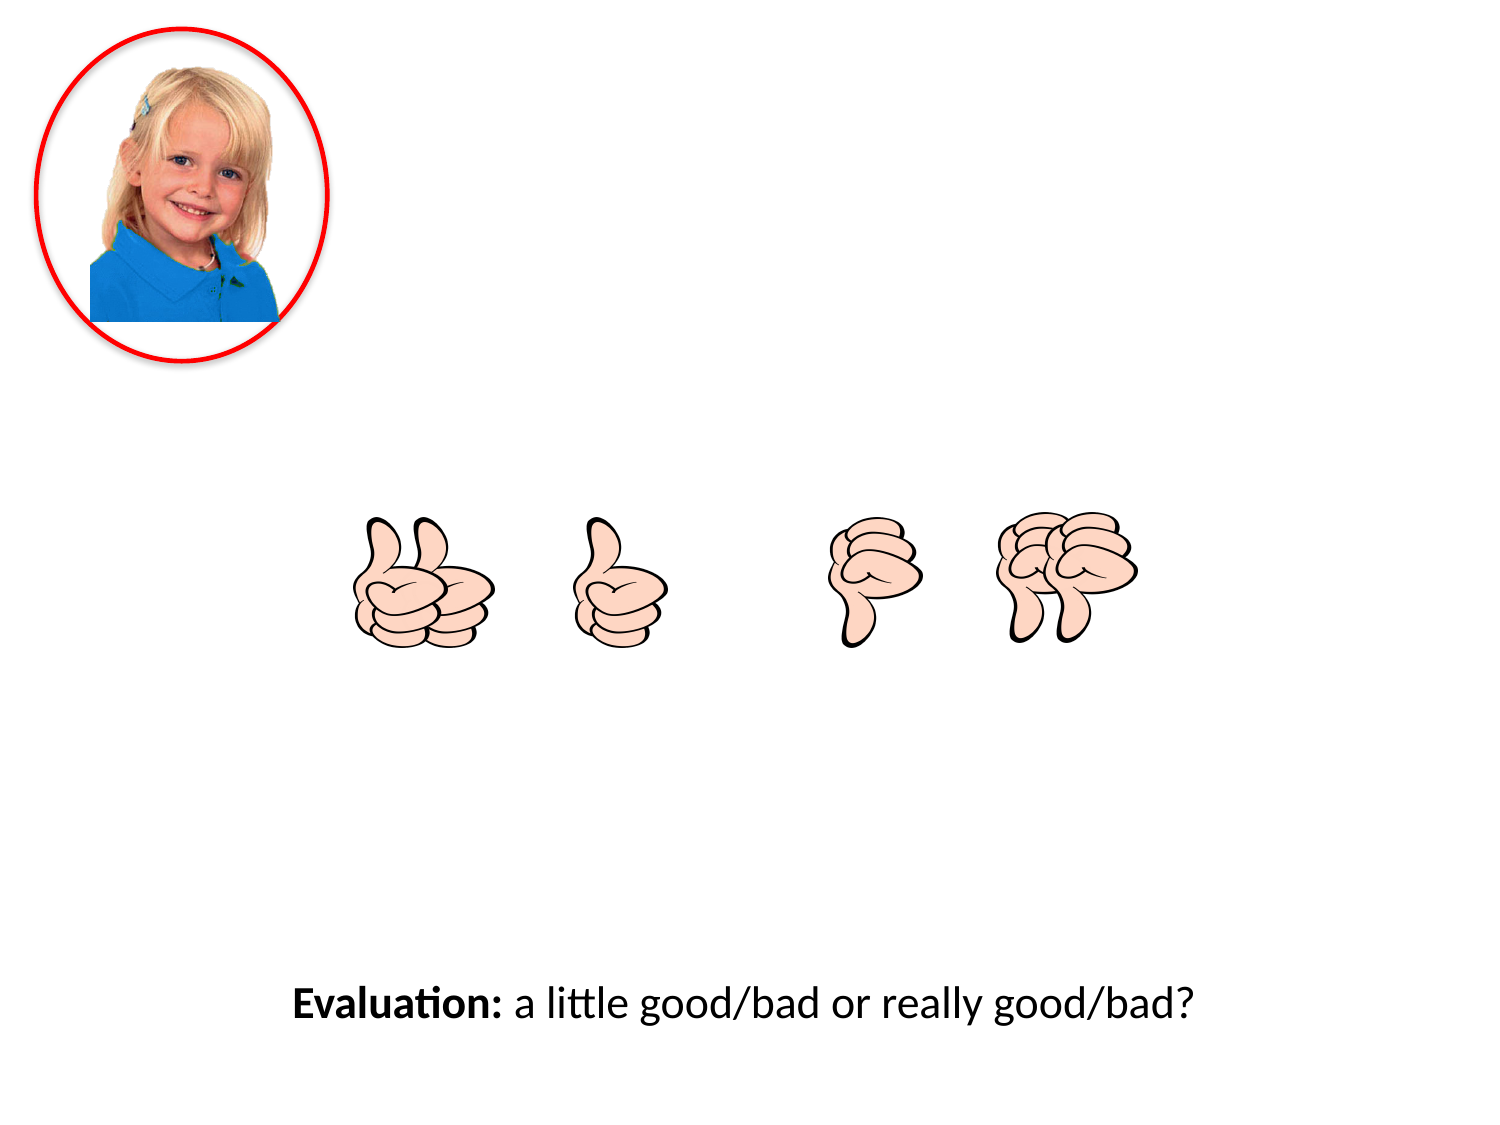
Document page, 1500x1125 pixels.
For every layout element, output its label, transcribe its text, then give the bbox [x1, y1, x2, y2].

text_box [353, 512, 1138, 648]
text_box Evaluation: a little good/bad or really good/bad? [25, 924, 1464, 1125]
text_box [35, 28, 328, 362]
